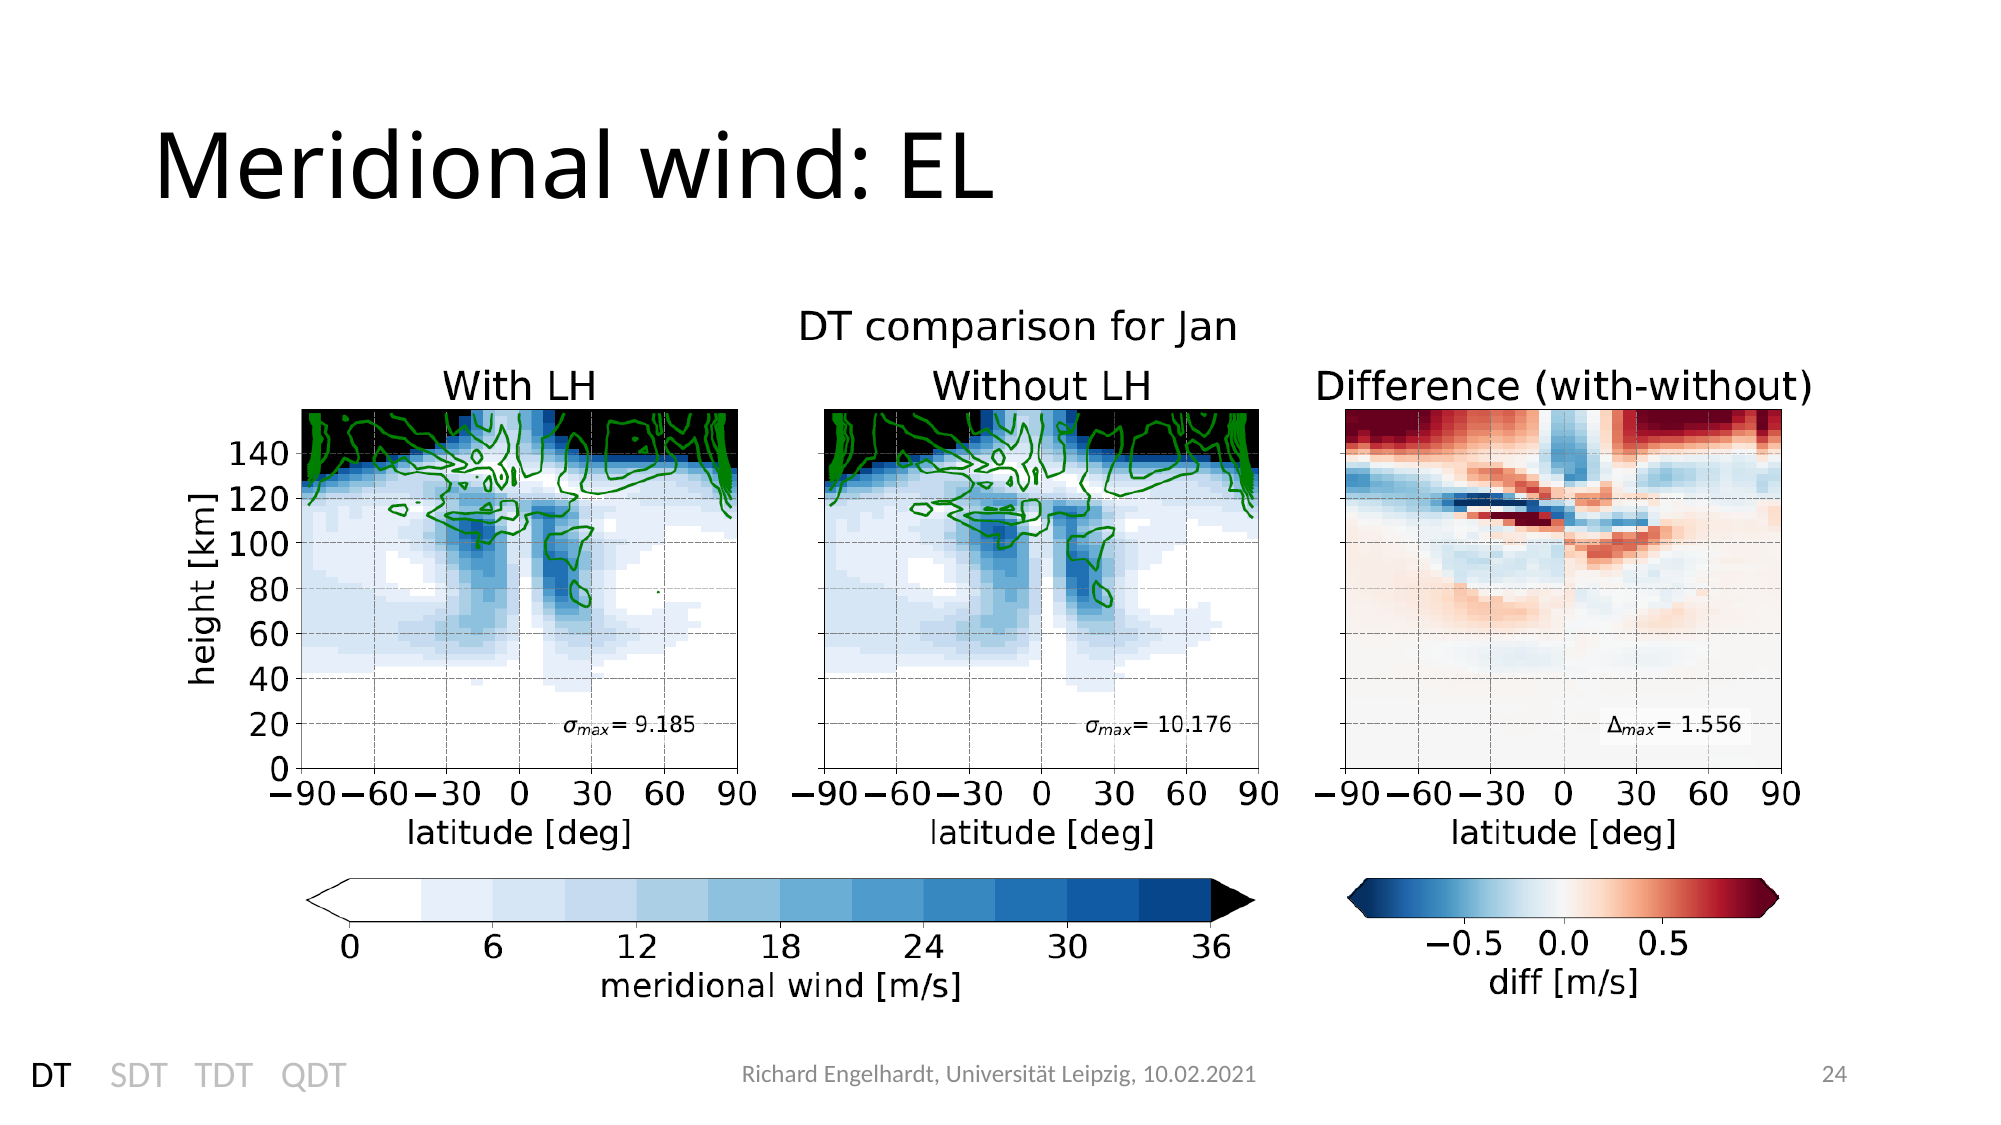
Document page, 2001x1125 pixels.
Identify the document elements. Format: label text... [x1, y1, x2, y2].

slide_number 24 [1412, 1042, 1863, 1103]
text_box QDT [266, 1042, 374, 1103]
text_box TDT [179, 1042, 266, 1103]
title Meridional wind: EL [137, 59, 1863, 278]
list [177, 299, 1823, 1014]
text_box SDT [95, 1042, 179, 1103]
text_box DT [15, 1042, 95, 1103]
footer Richard Engelhardt, Universität Leipzig, 10.02.2021 [662, 1042, 1338, 1103]
